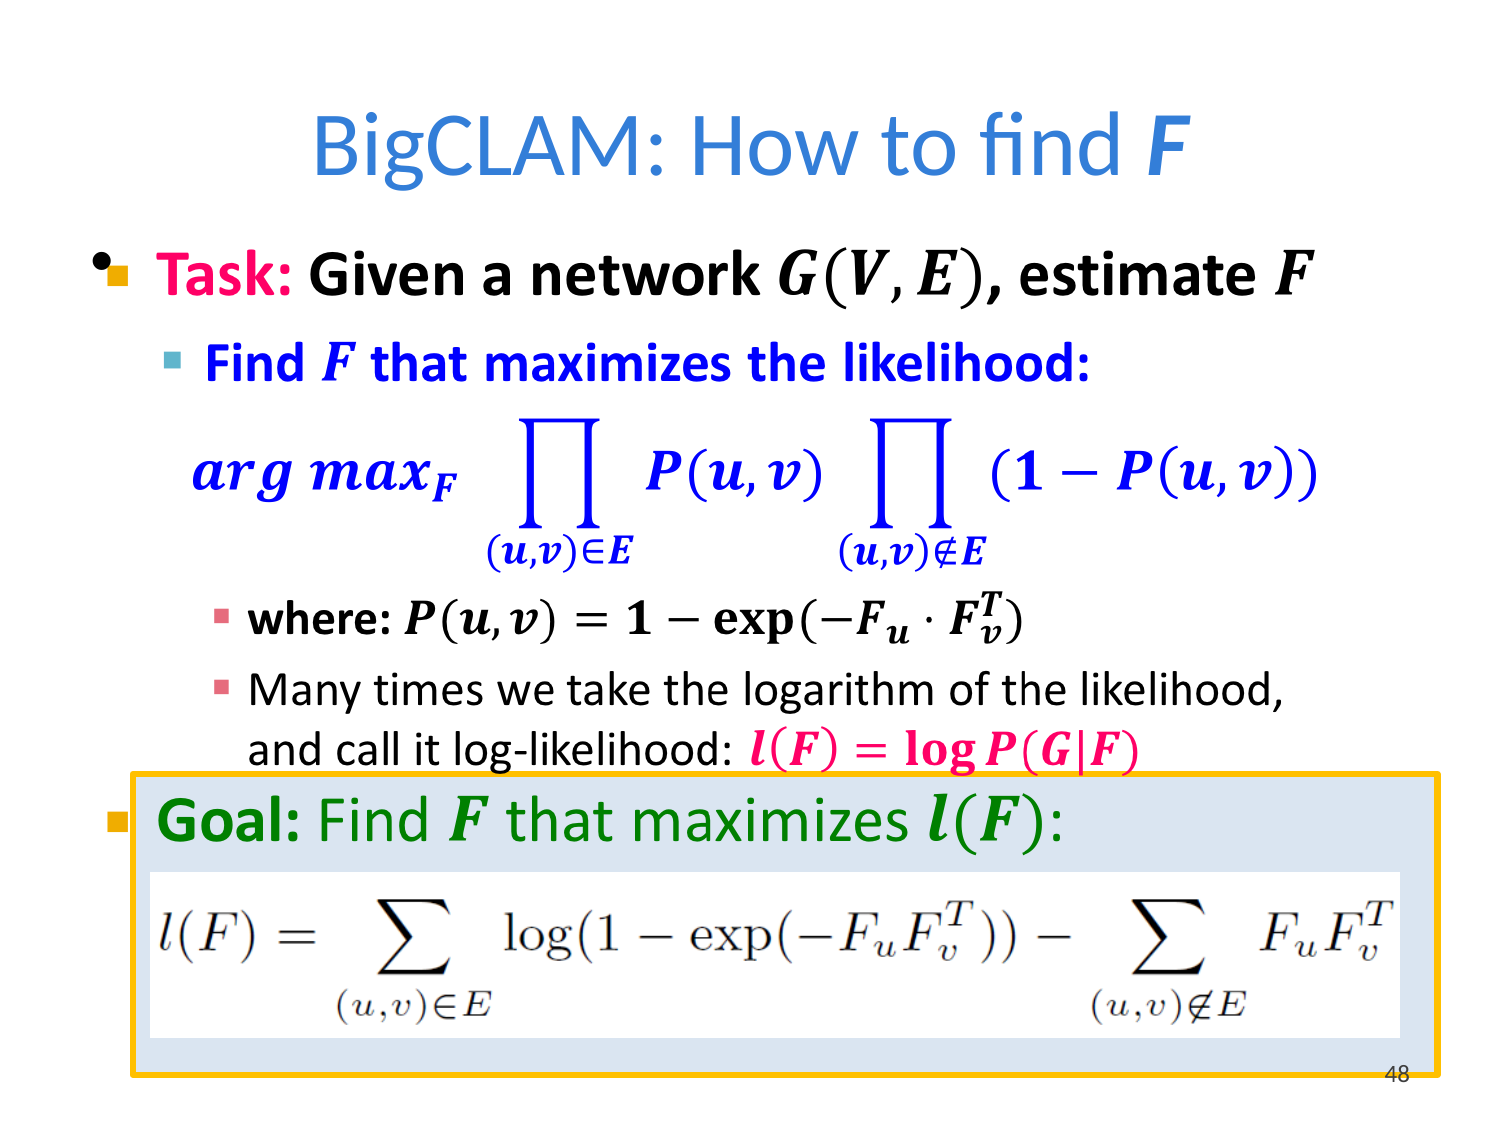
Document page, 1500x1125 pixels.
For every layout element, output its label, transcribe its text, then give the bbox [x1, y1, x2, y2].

slide_number ‹#› [1074, 1042, 1425, 1103]
title BigCLAM: How to find F [75, 45, 1425, 212]
picture [149, 872, 1401, 1038]
list [75, 212, 1500, 1075]
